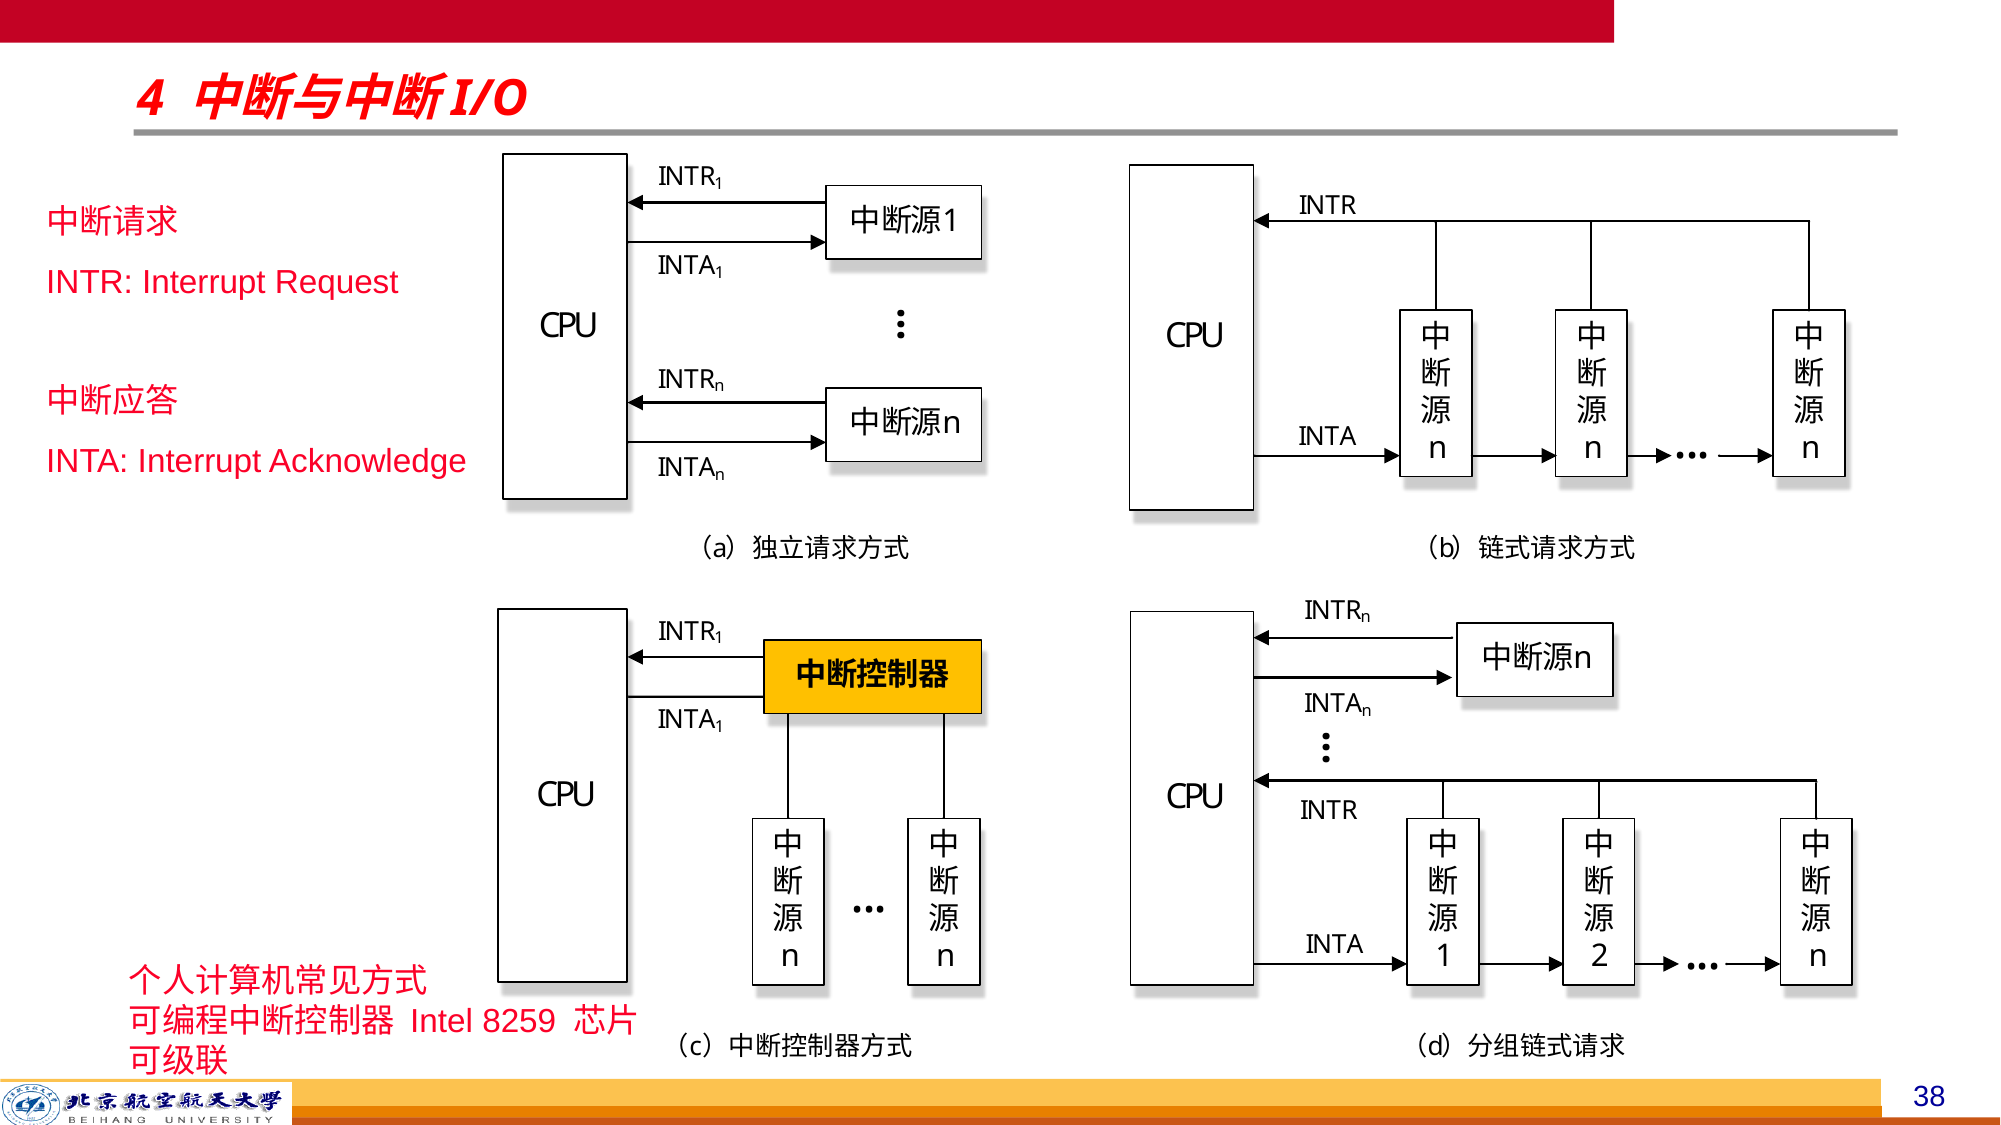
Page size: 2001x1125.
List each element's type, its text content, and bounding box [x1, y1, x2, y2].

picture [0, 1082, 292, 1125]
title 4 中断与中断I/O [126, 69, 990, 132]
picture [494, 148, 1863, 1073]
text_box 个人计算机常见方式 可编程中断控制器 Intel 8259 芯片 可级联 [114, 952, 672, 1087]
text_box 中断请求 INTR: Interrupt Request 中断应答 INTA: Interrupt Acknowledge [31, 172, 489, 487]
